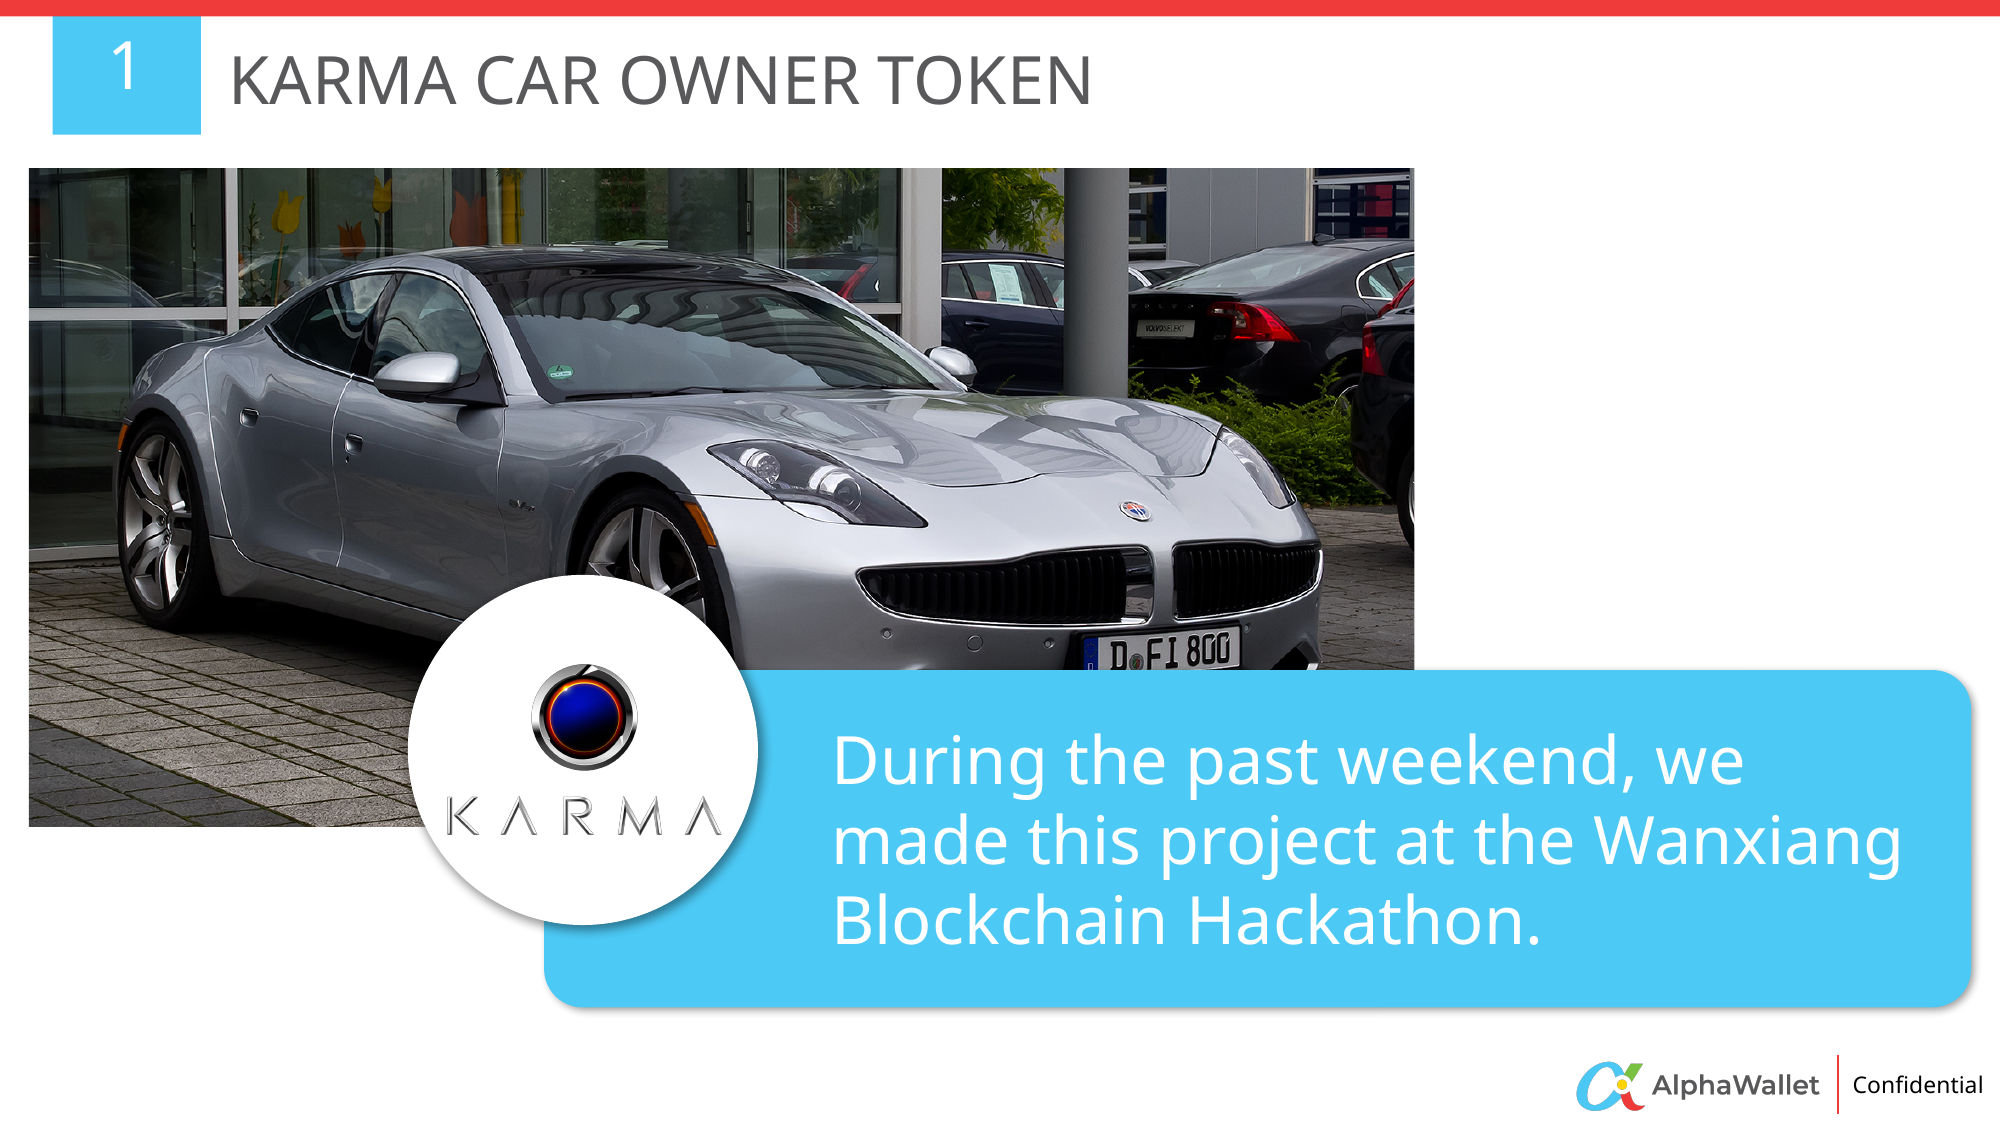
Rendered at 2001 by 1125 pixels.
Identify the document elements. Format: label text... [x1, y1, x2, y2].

text_box During the past weekend, we made this project at the Wanxiang Blockchain Hackathon. [816, 710, 1924, 966]
picture [28, 167, 1415, 827]
text_box [543, 669, 1973, 1009]
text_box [407, 574, 758, 926]
slide_number 1 [44, 7, 210, 129]
title KARMA CAR OWNER TOKEN [213, 15, 1600, 150]
picture [1563, 1041, 1837, 1125]
